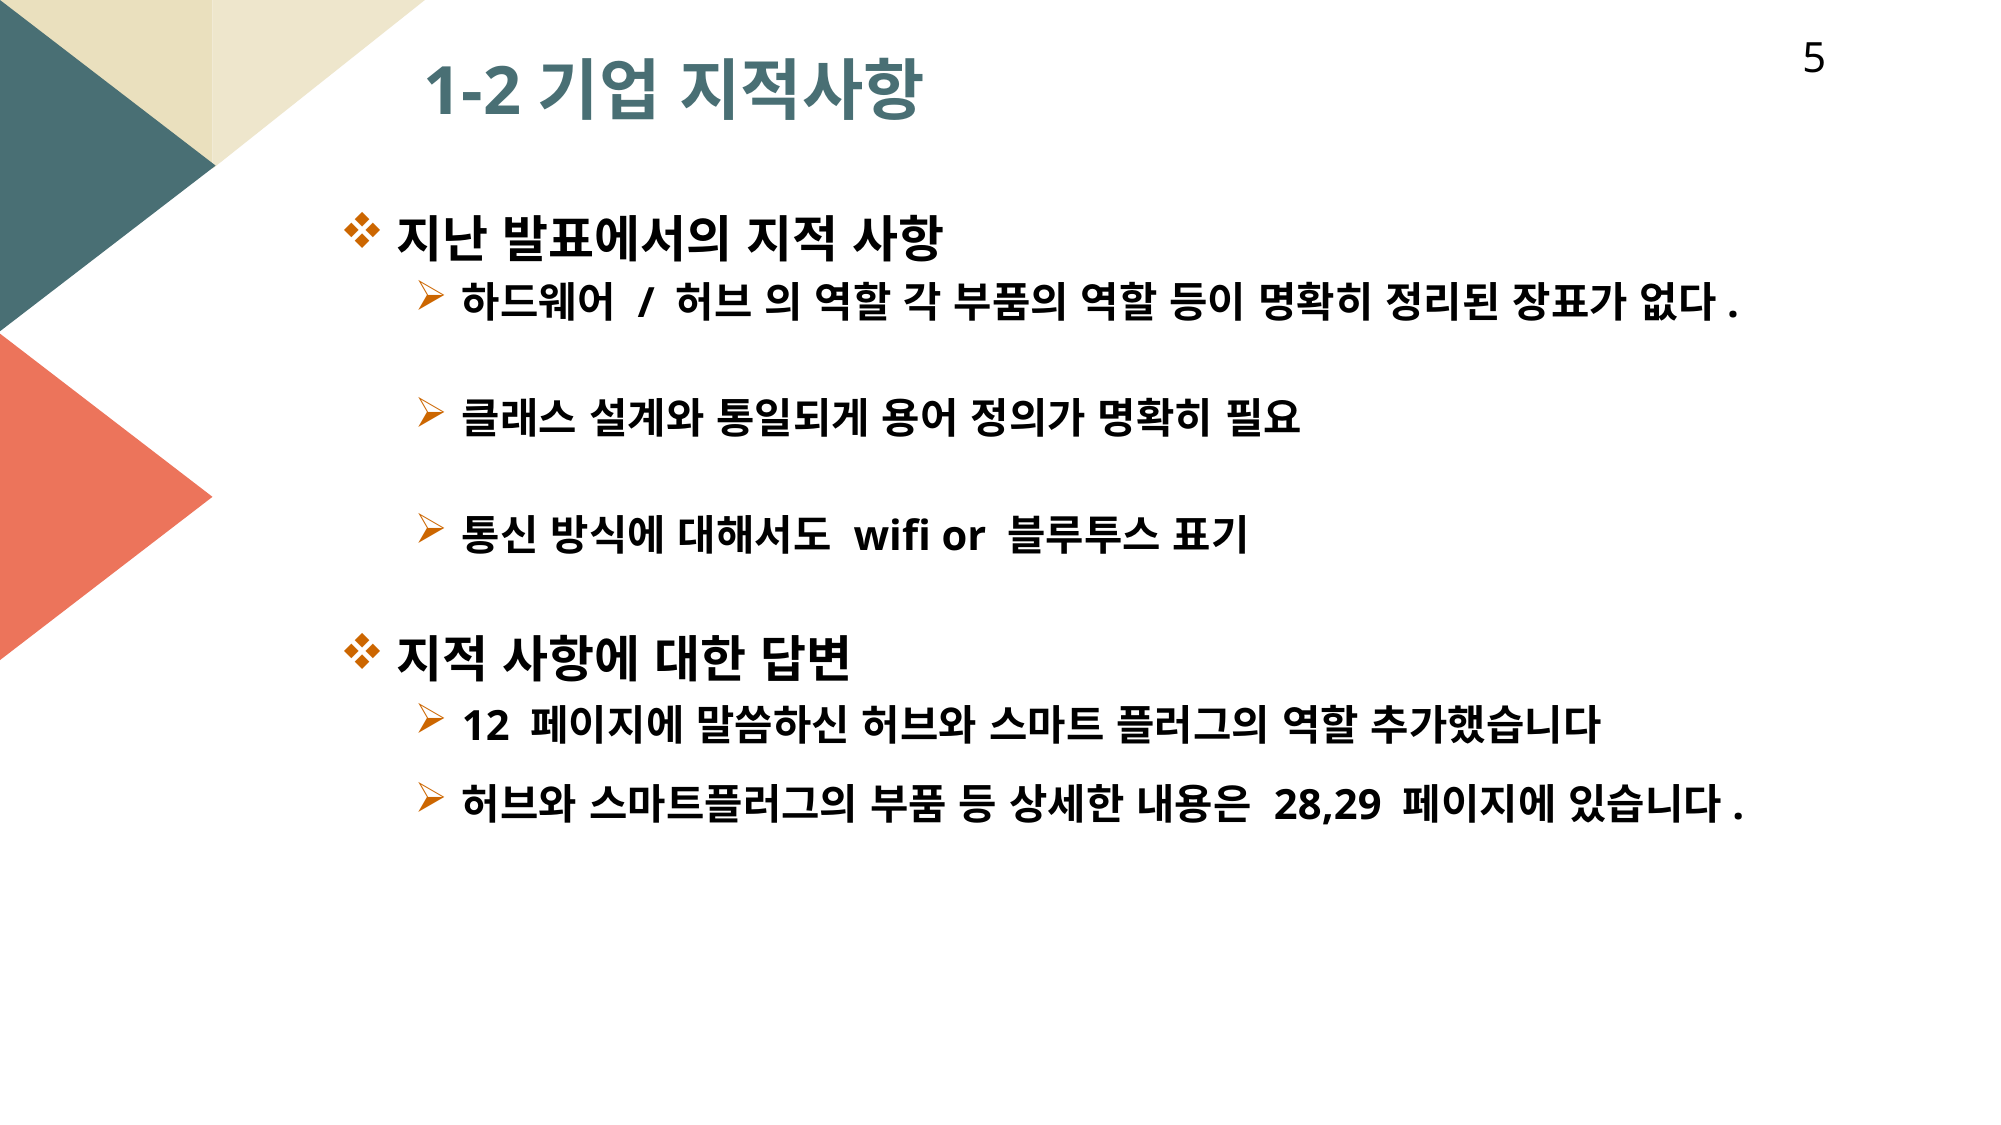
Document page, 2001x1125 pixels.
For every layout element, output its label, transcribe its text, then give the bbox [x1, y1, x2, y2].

text_box 1-2기업 지적사항 [408, 49, 1318, 138]
text_box 지난 발표에서의 지적 사항 하드웨어 / 허브 의 역할 각 부품의 역할 등이 명확히 정리된 장표가 없다. 클래스 설계와 통일되게 용어 정의가 명확히 필요 통신 방식에 대해서도 wifi or 블루투스 표기 지적 사항에 대한 답변 12 페이지에 말씀하신 허브와 스마트 플러그의 역할 추가했습니다 허브와 스마트플러그의 부품 등 상세한 내용은 28,29 페이지에 있습니다. [324, 199, 1788, 1063]
slide_number 5 [1787, 24, 1981, 85]
